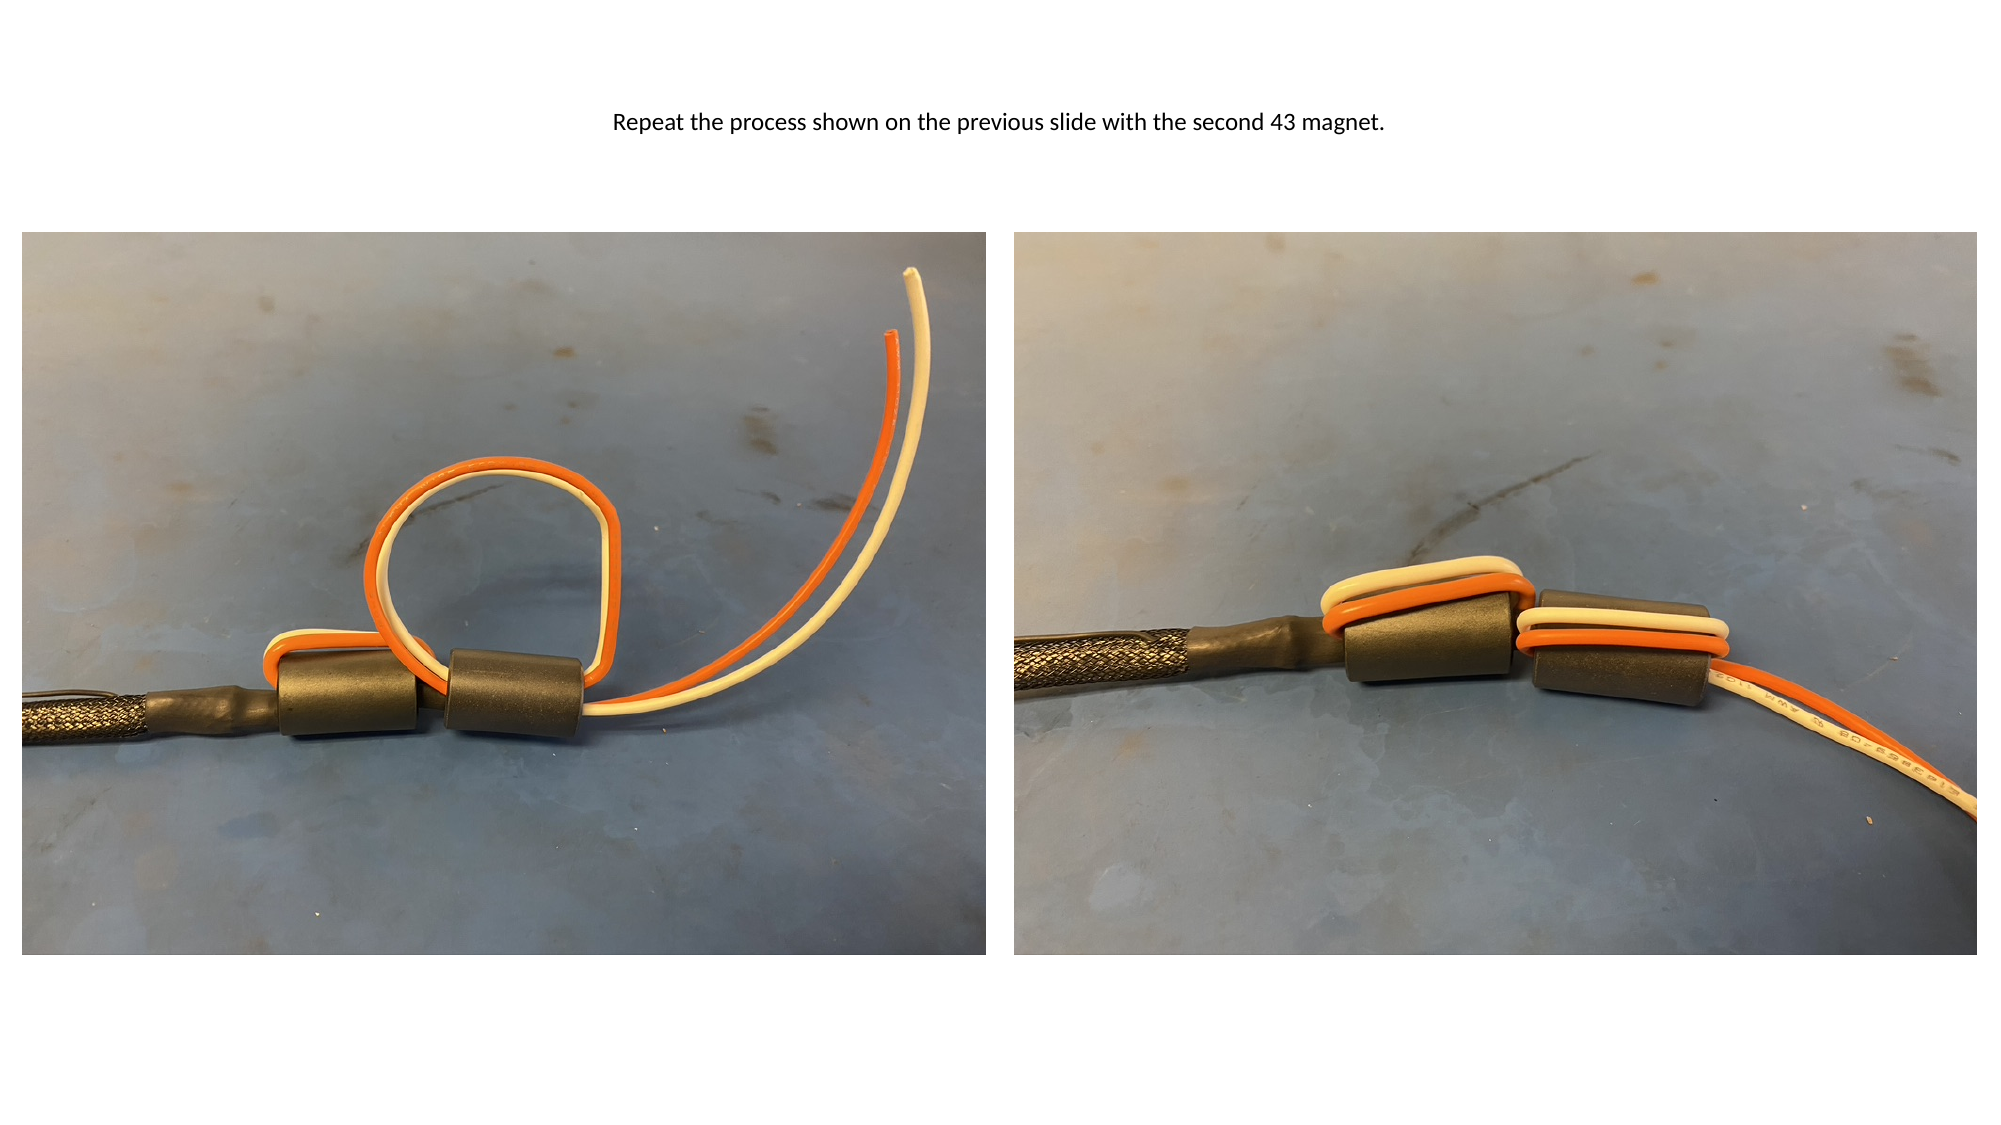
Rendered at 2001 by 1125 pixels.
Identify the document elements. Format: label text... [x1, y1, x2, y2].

picture [1014, 232, 1978, 955]
picture [22, 232, 986, 955]
text_box Repeat the process shown on the previous slide with the second 43 magnet. [275, 98, 1724, 144]
